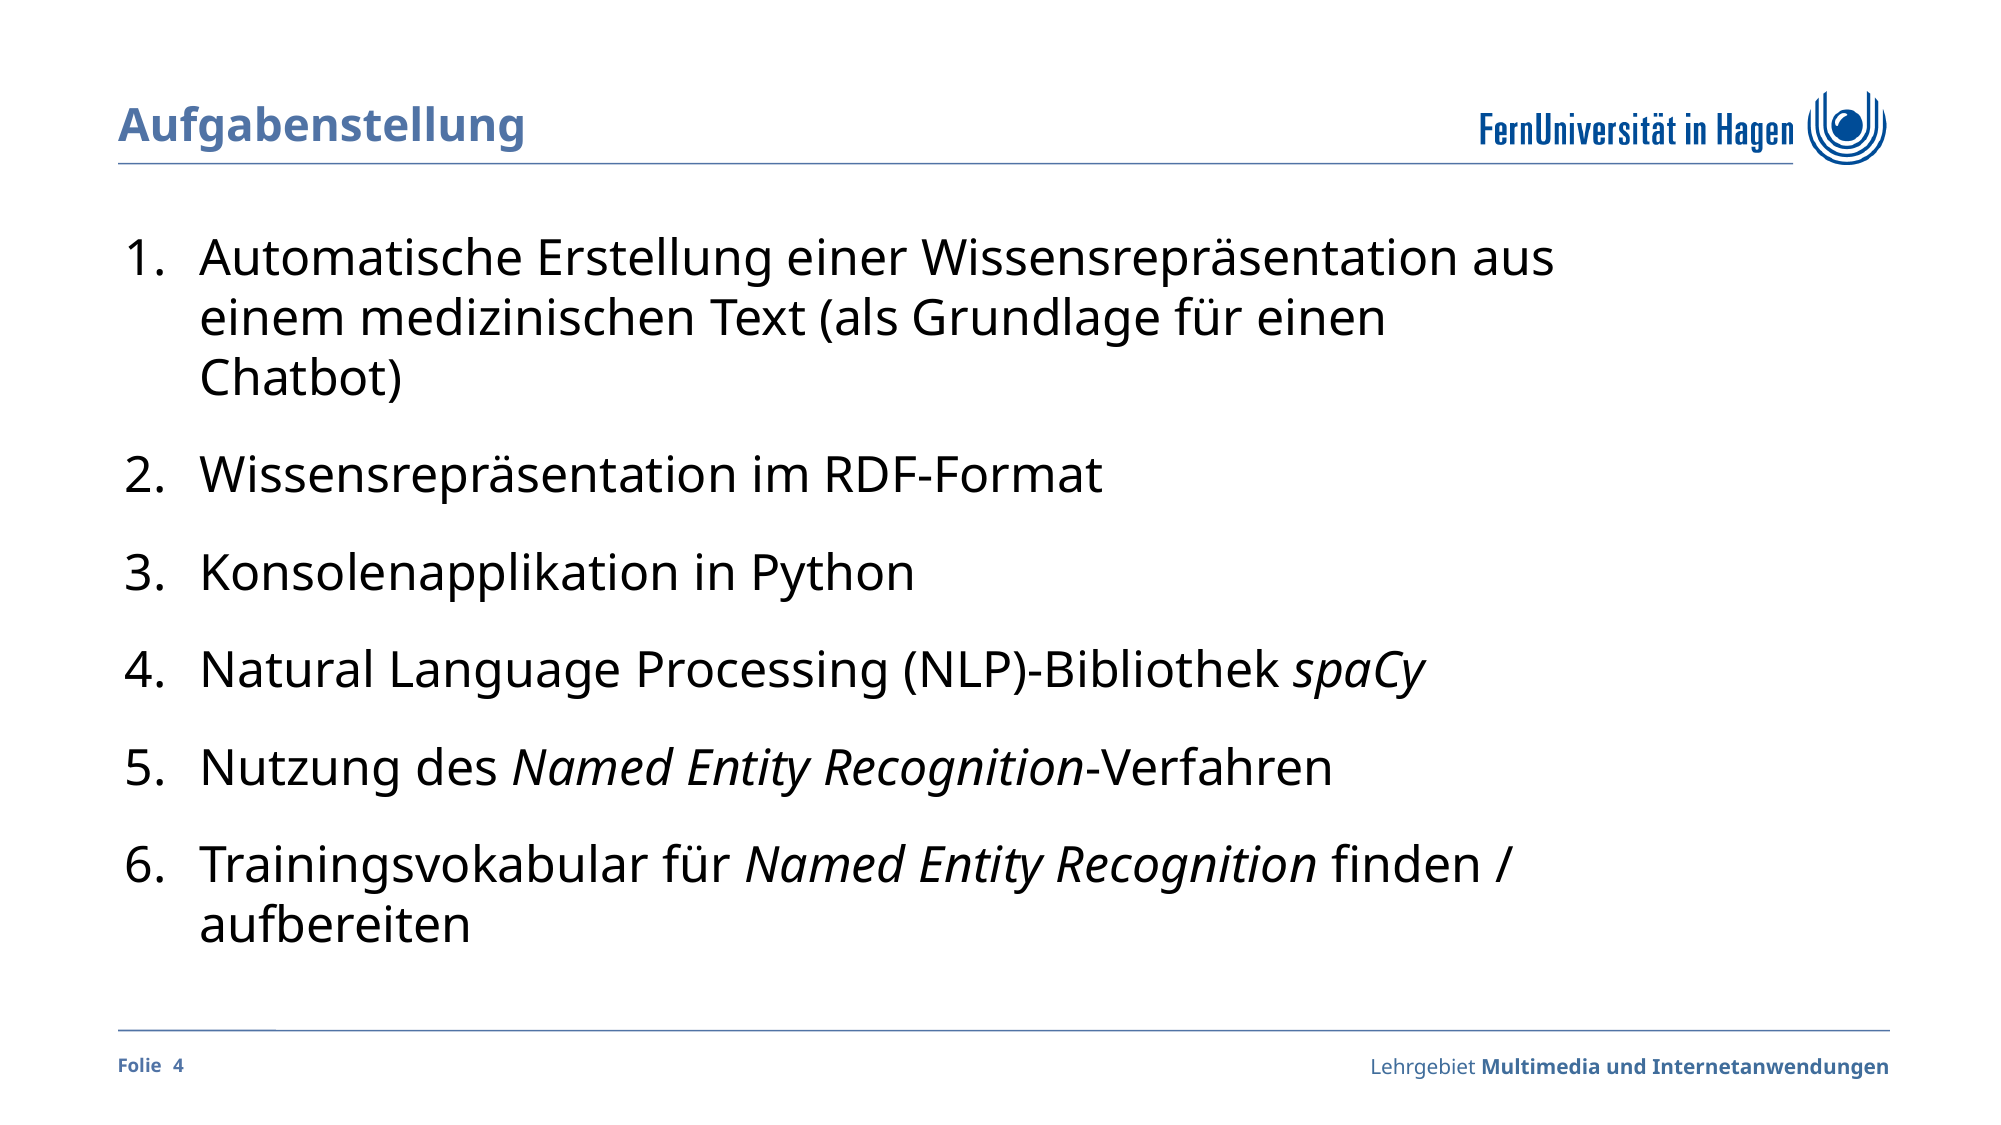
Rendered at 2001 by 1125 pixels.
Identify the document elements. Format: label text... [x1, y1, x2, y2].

text_box Aufgabenstellung [118, 42, 1461, 151]
text_box Automatische Erstellung einer Wissensrepräsentation aus einem medizinischen Text (als Grundlage für einen Chatbot) Wissensrepräsentation im RDF-Format Konsolenapplikation in Python Natural Language Processing (NLP)-Bibliothek spaCy Nutzung des Named Entity Recognition-Verfahren Trainingsvokabular für Named Entity Recognition finden / aufbereiten [109, 218, 1619, 961]
text_box <Foliennummer> [173, 1054, 264, 1094]
picture [1472, 94, 1793, 169]
picture [1807, 91, 1890, 165]
